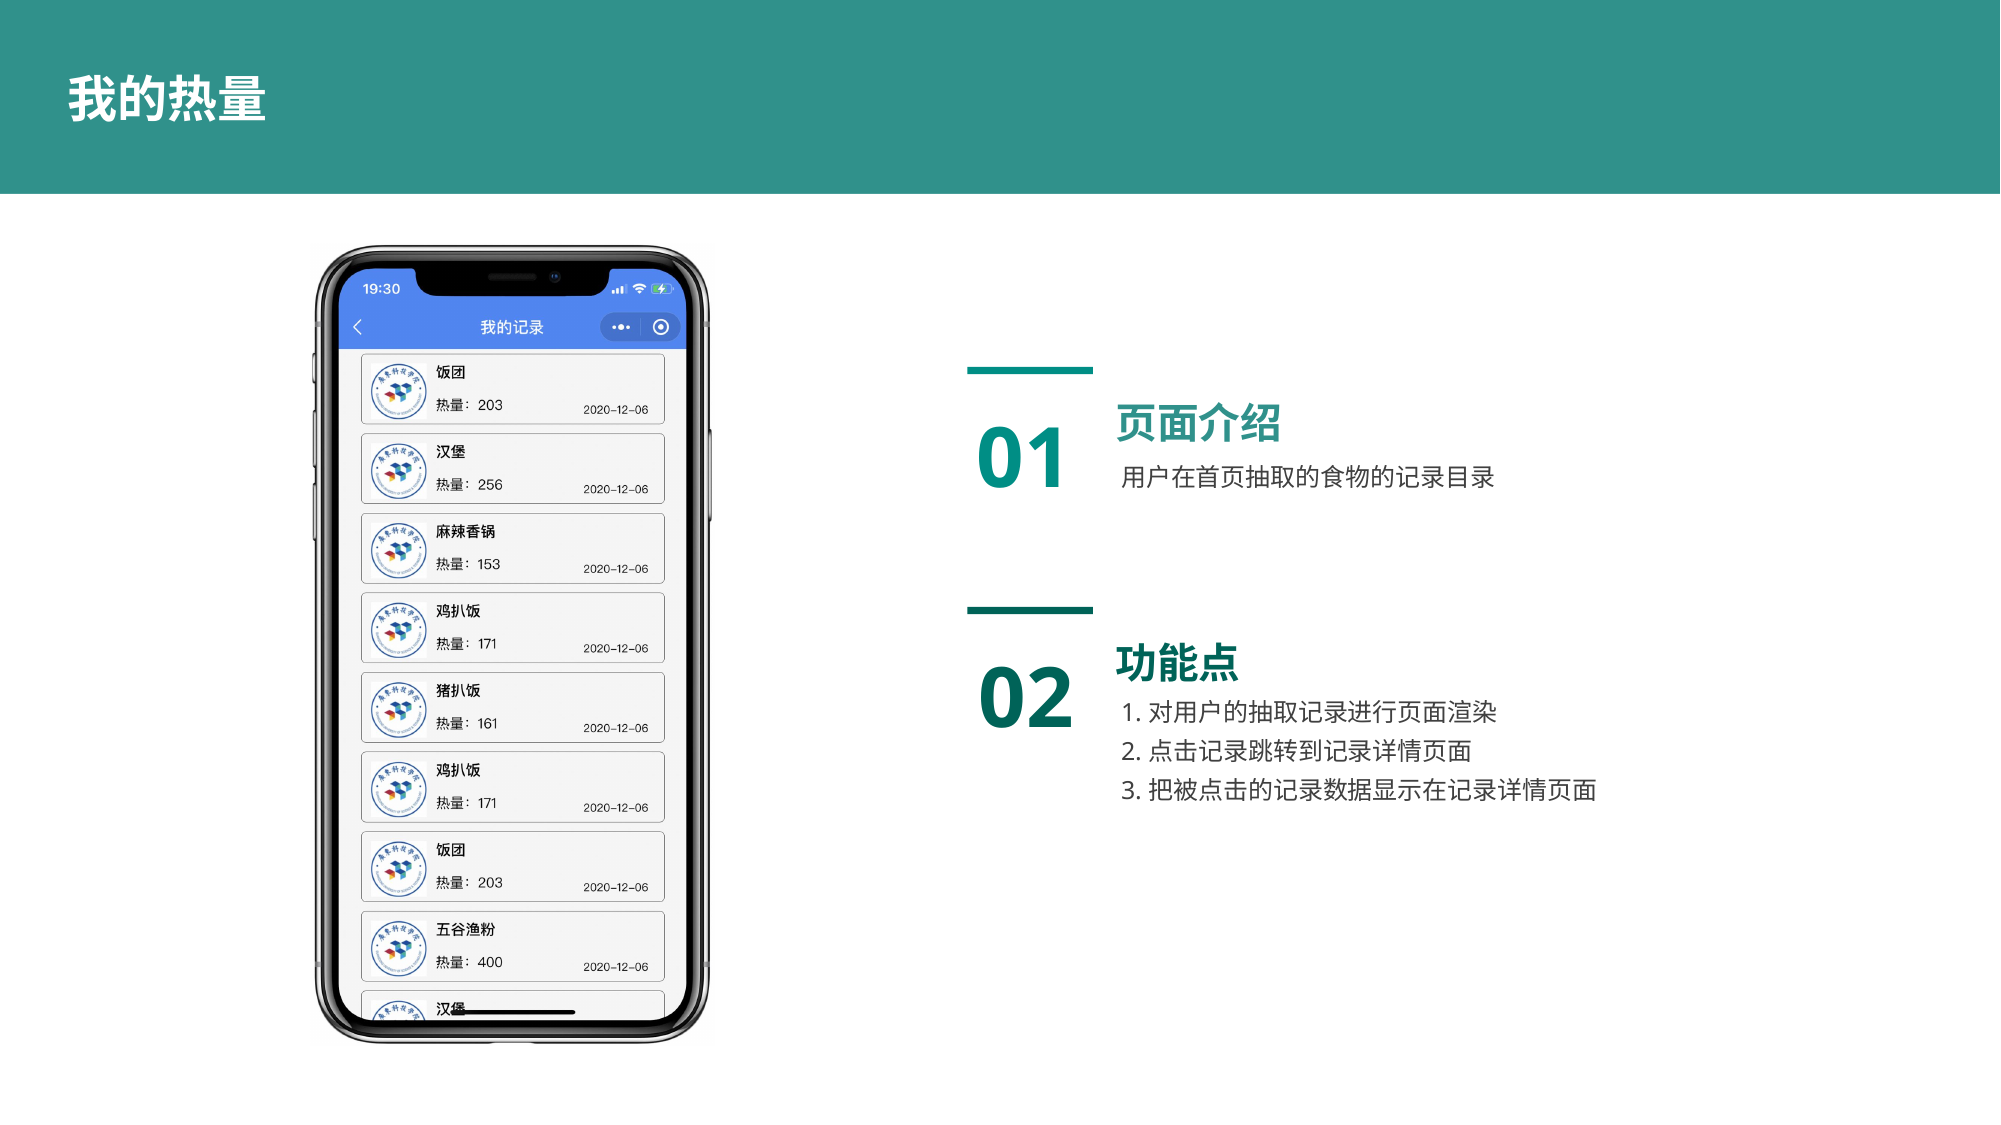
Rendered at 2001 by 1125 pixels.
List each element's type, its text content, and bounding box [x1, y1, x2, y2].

text_box [1087, 366, 1094, 375]
text_box 页面介绍 [1100, 374, 1298, 455]
text_box 01 [961, 366, 1087, 512]
text_box 02 [963, 606, 1089, 752]
text_box 1.对用户的抽取记录进行页面渲染 2.点击记录跳转到记录详情页面 3.把被点击的记录数据显示在记录详情页面 [1106, 680, 1635, 812]
text_box 功能点 [1100, 614, 1256, 695]
list 我的热量 [52, 41, 924, 162]
text_box [1089, 606, 1094, 615]
text_box 用户在首页抽取的食物的记录目录 [1106, 445, 1520, 499]
picture [310, 243, 715, 1046]
